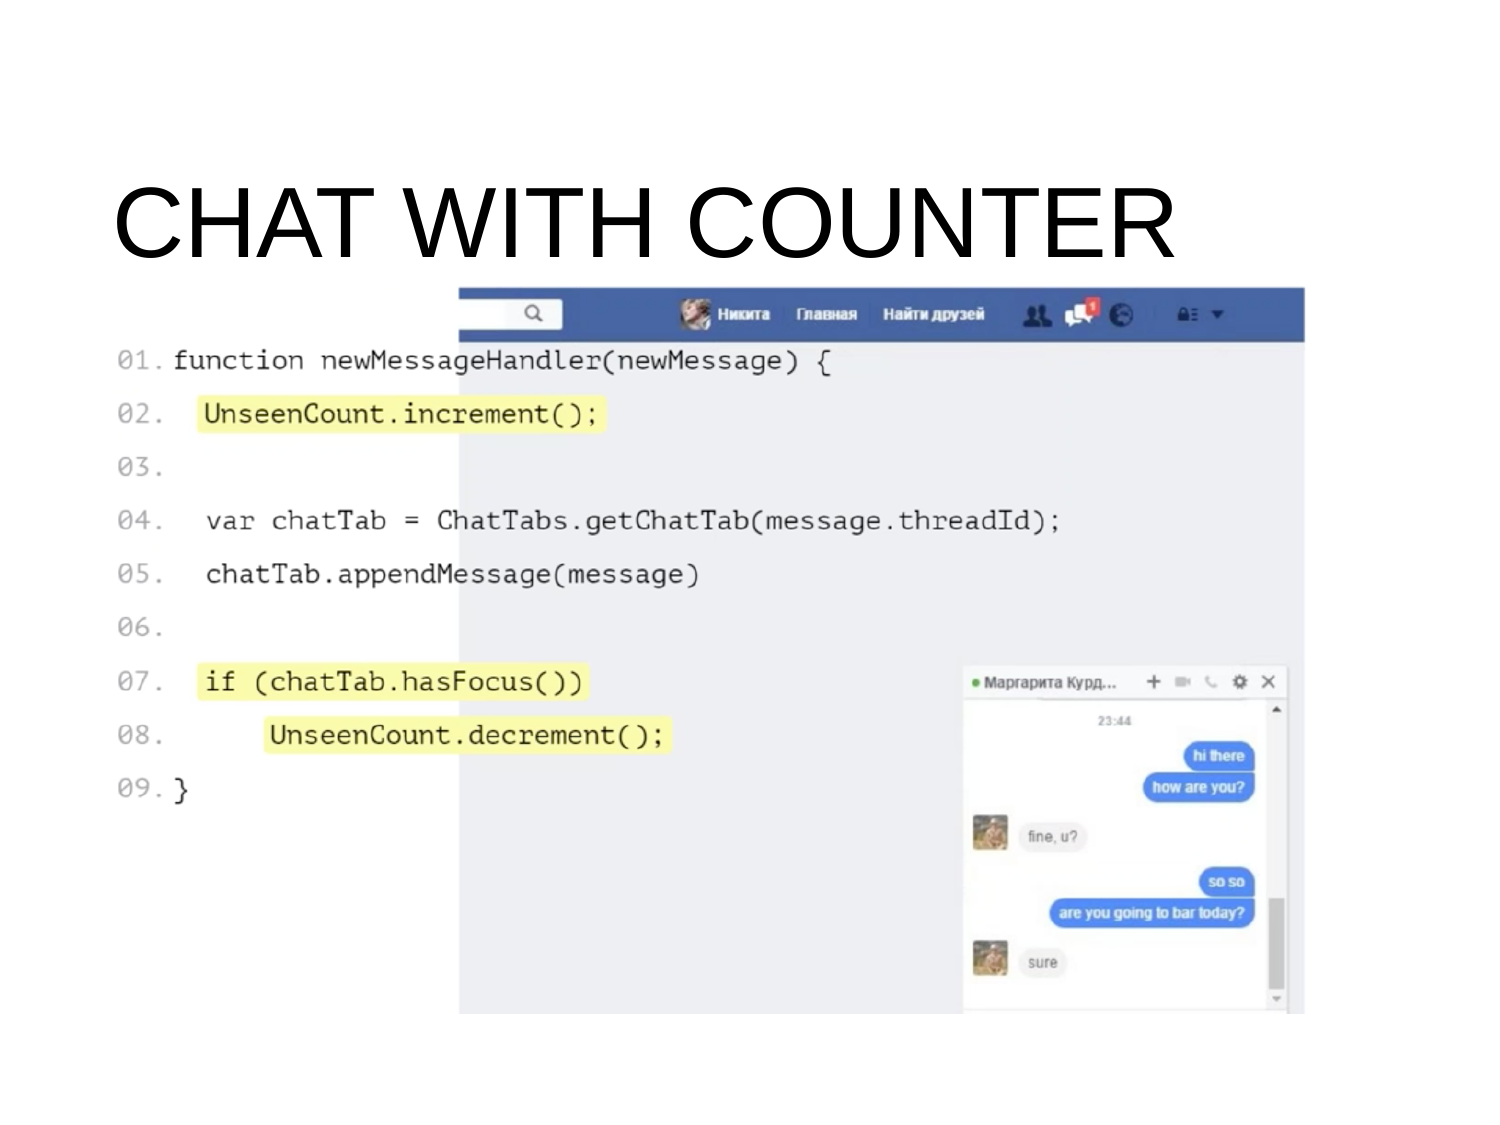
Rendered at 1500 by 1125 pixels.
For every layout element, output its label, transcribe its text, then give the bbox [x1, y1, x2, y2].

picture [118, 286, 1307, 1014]
text_box CHAT WITH COUNTER [97, 142, 1380, 293]
